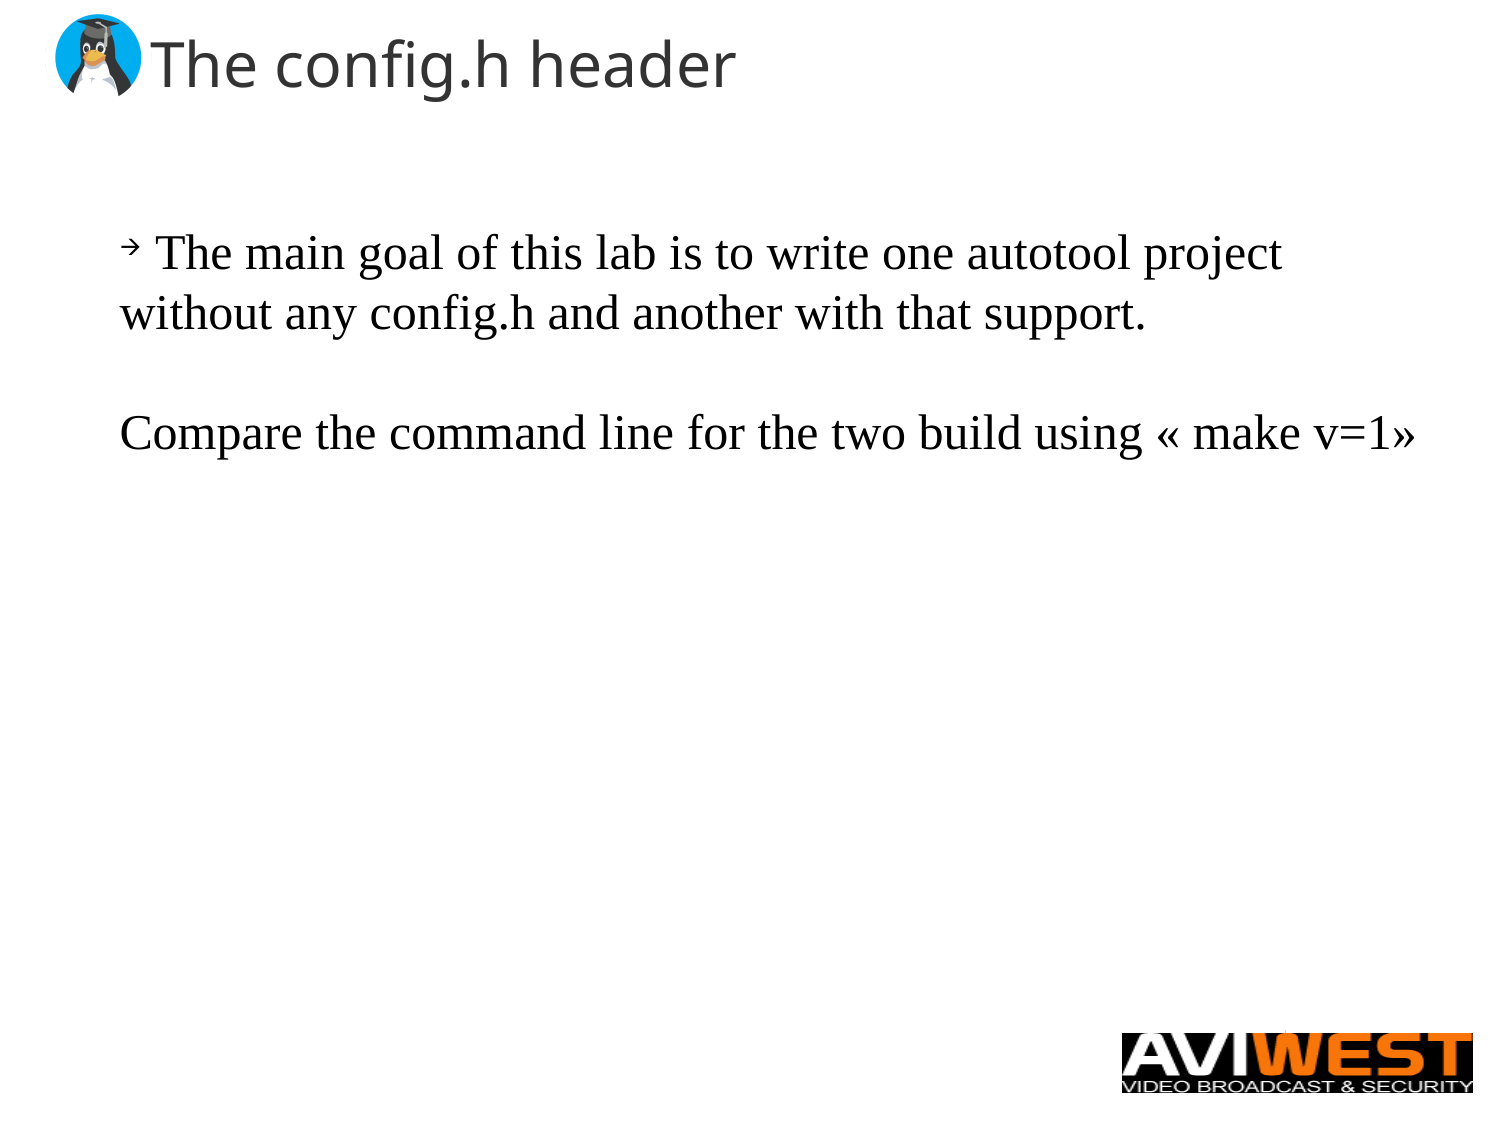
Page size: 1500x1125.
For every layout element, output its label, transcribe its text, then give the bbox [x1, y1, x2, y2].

picture [1122, 1033, 1473, 1093]
text_box The config.h header [157, 12, 1500, 113]
picture [44, 3, 152, 112]
text_box The main goal of this lab is to write one autotool project without any config.h and another with that support. Compare the command line for the two build using « make v=1» [104, 212, 1433, 468]
